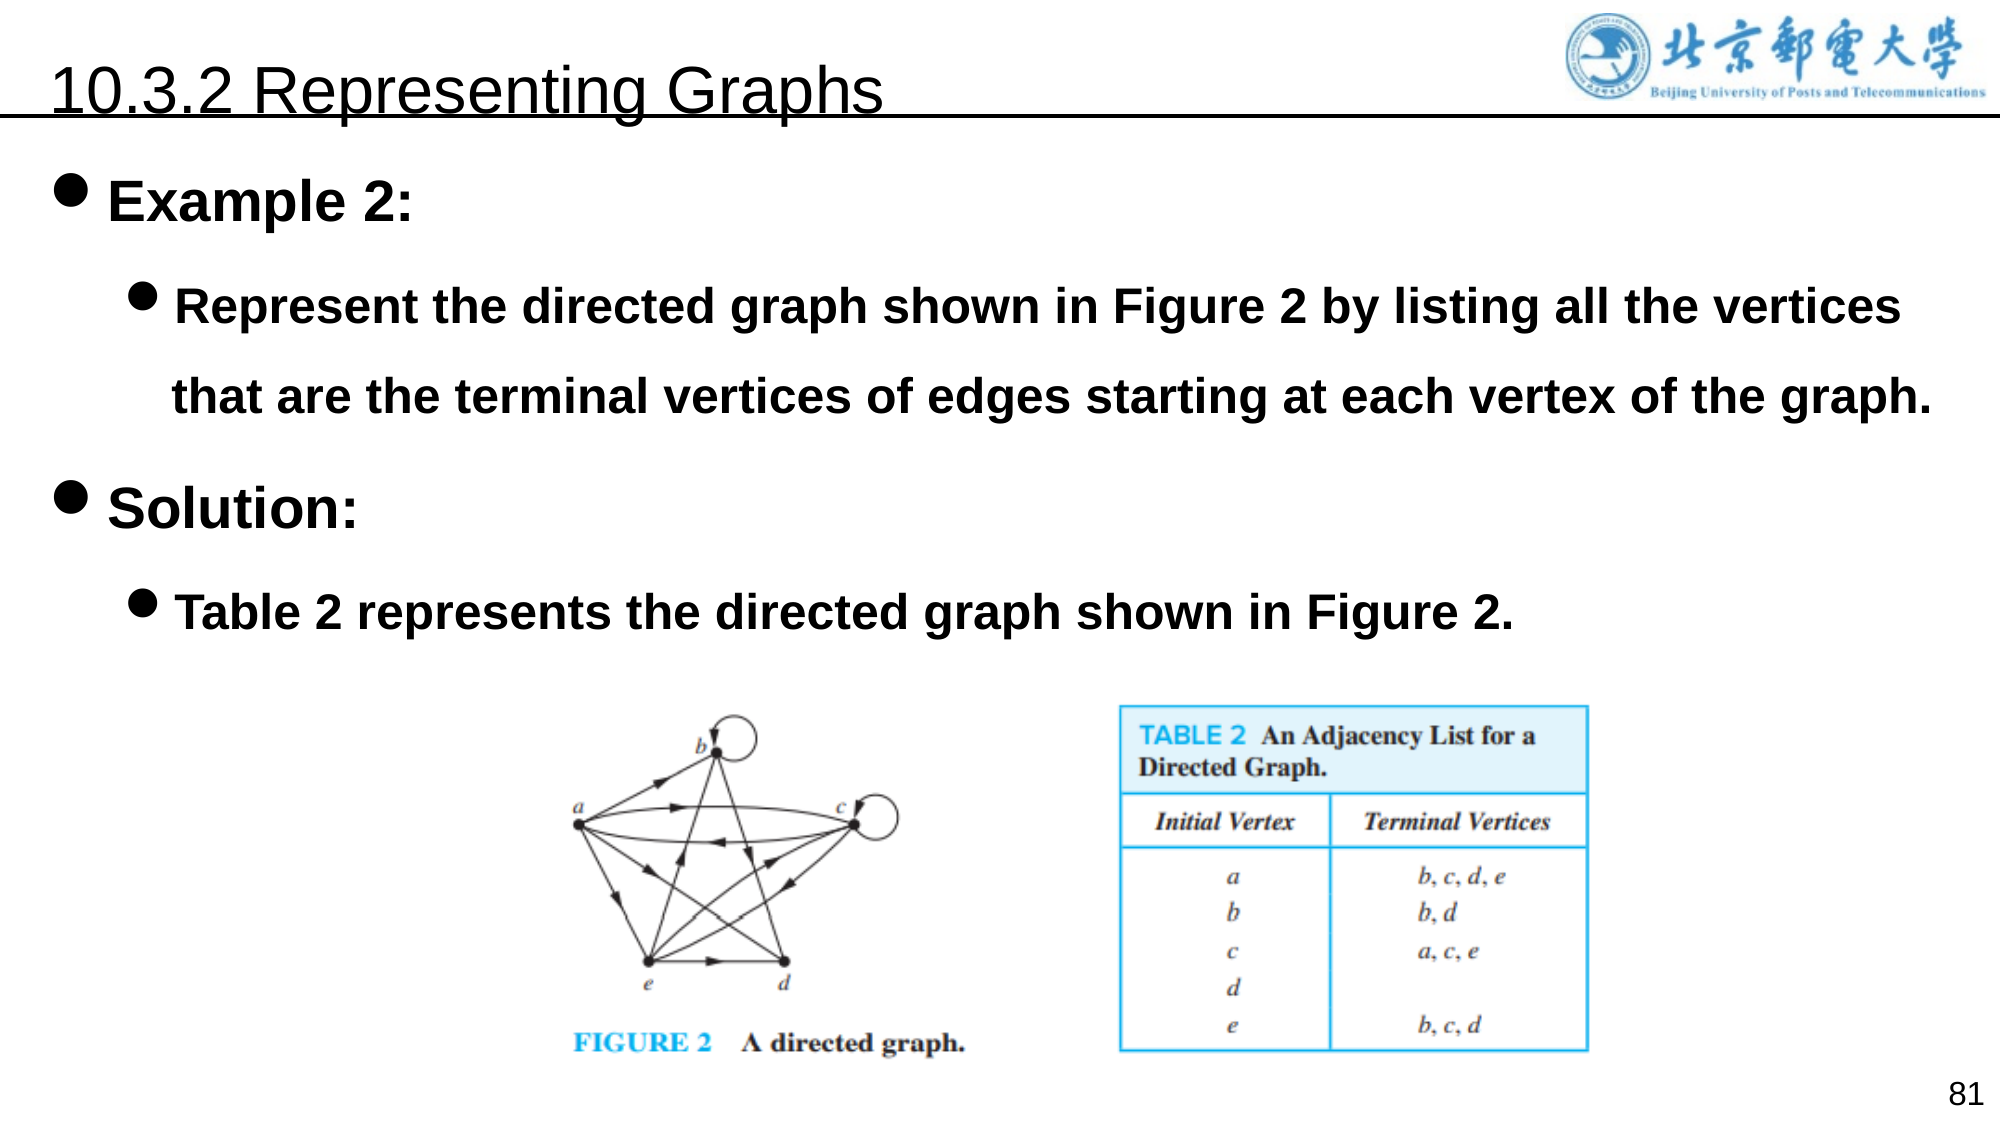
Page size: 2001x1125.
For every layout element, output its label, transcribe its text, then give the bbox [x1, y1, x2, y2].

picture [532, 659, 1623, 1076]
text_box Example 2: Represent the directed graph shown in Figure 2 by listing all the vertices that are the terminal vertices of edges starting at each vertex of the graph. Solution: Table 2 represents the directed graph shown in Figure 2. [34, 120, 2000, 1005]
picture [1849, 13, 1988, 101]
text_box 10.3.2 Representing Graphs [34, 0, 1849, 135]
